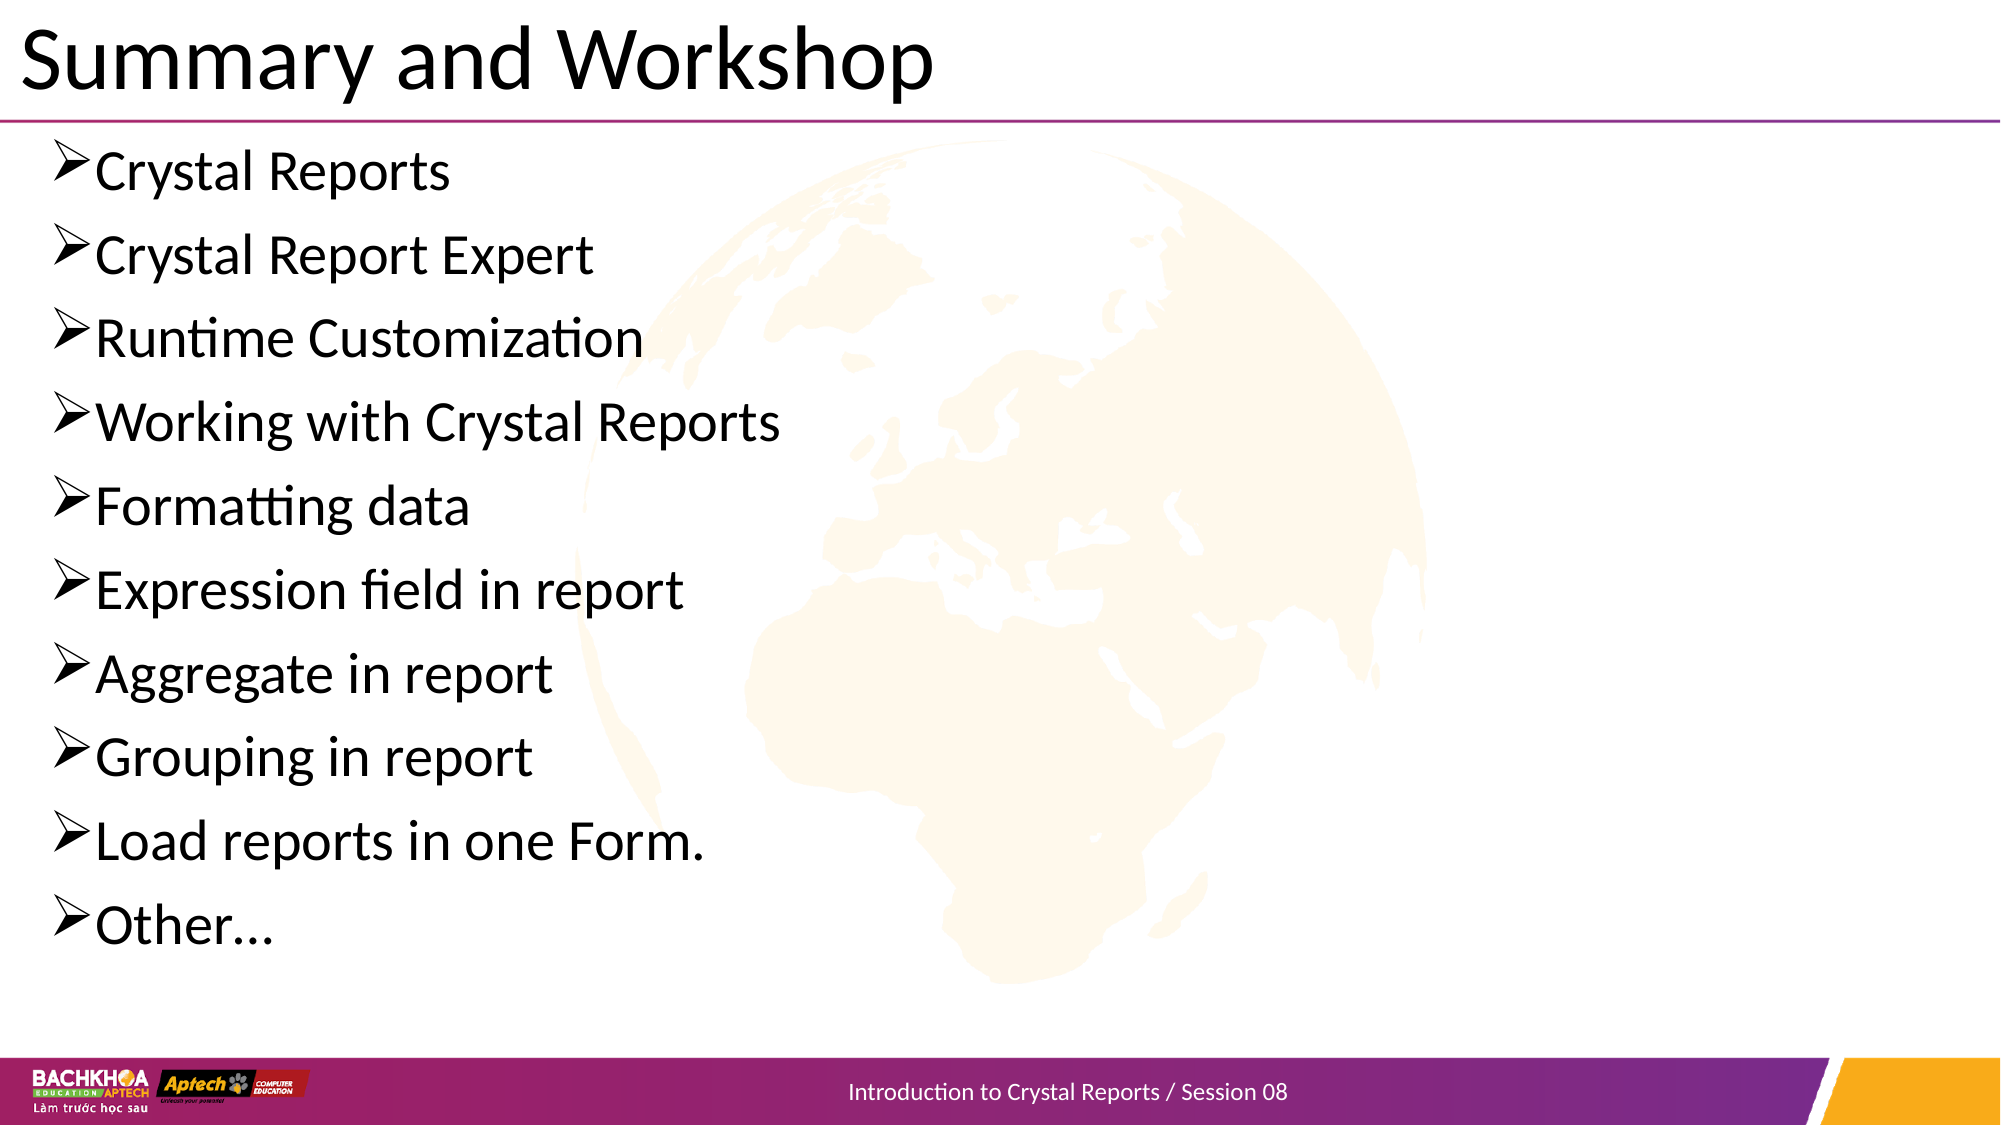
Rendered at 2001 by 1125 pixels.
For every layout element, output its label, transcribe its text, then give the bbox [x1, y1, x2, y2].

footer Introduction to Crystal Reports / Session 08 [324, 1060, 1813, 1120]
picture [0, 0, 2001, 1125]
title Summary and Workshop [5, 3, 1993, 116]
list Crystal Reports Crystal Report Expert Runtime Customization Working with Crystal Reports Formatting data Expression field in report Aggregate in report Grouping in report Load reports in one Form. Other… [5, 125, 1993, 1014]
